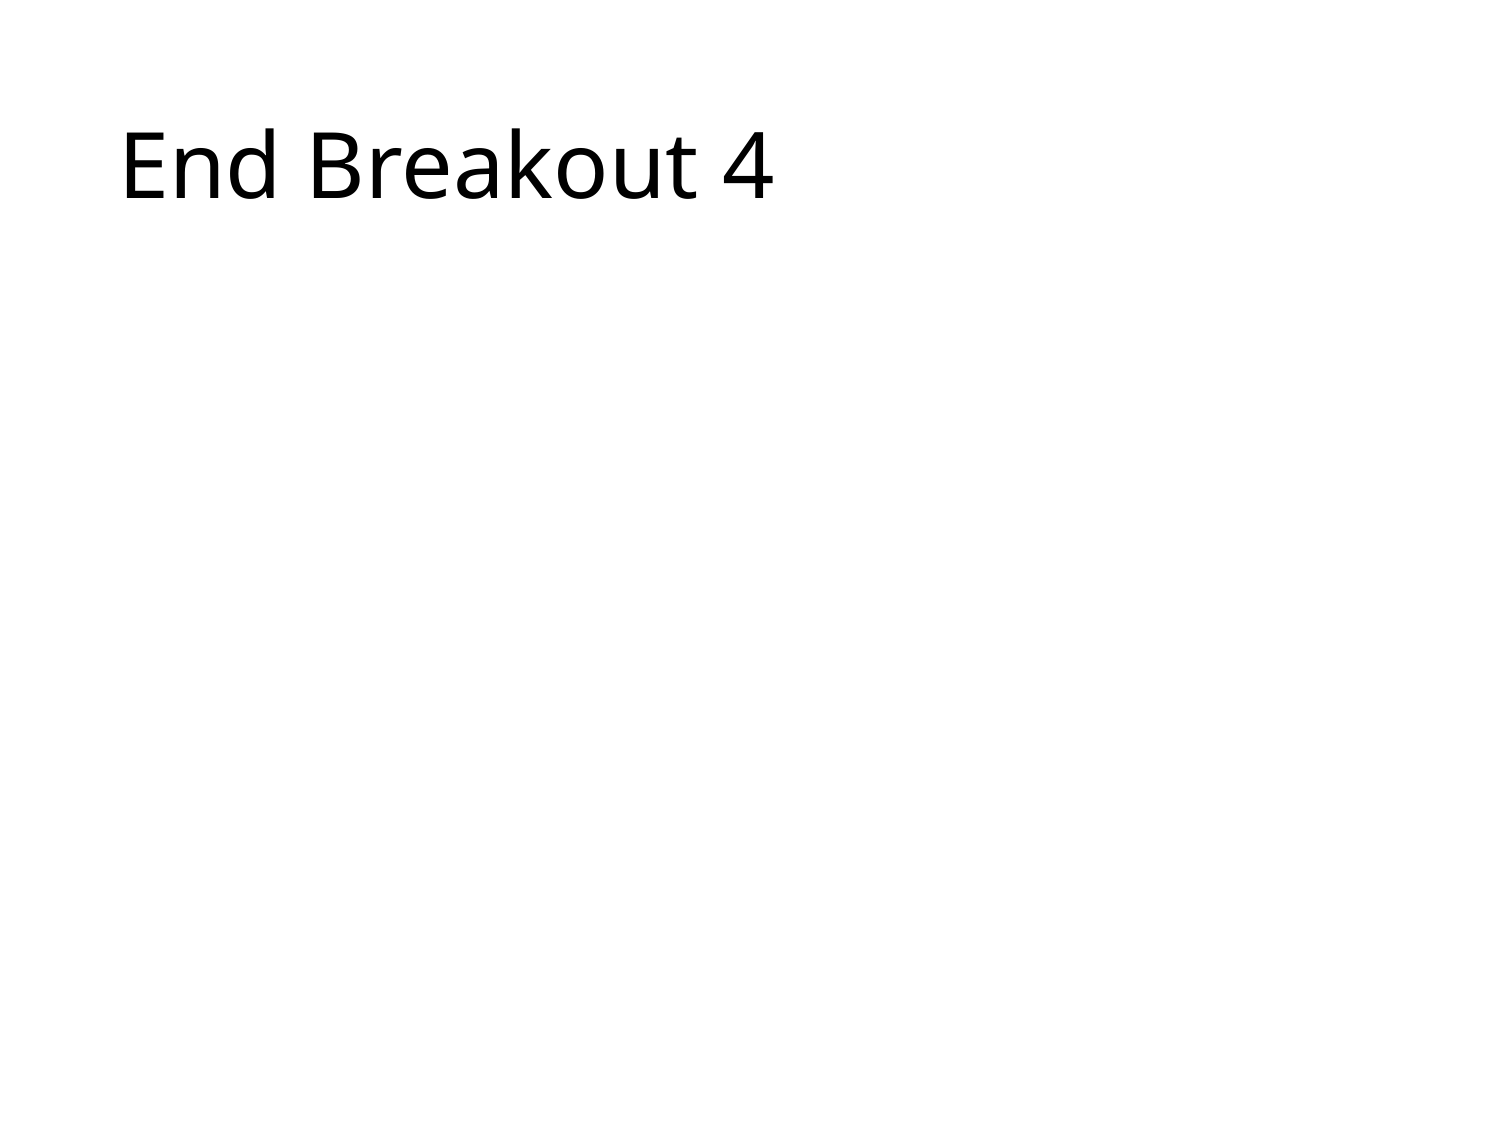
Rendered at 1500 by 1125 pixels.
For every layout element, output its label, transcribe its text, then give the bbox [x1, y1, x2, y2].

title End Breakout 4 [103, 59, 1397, 278]
